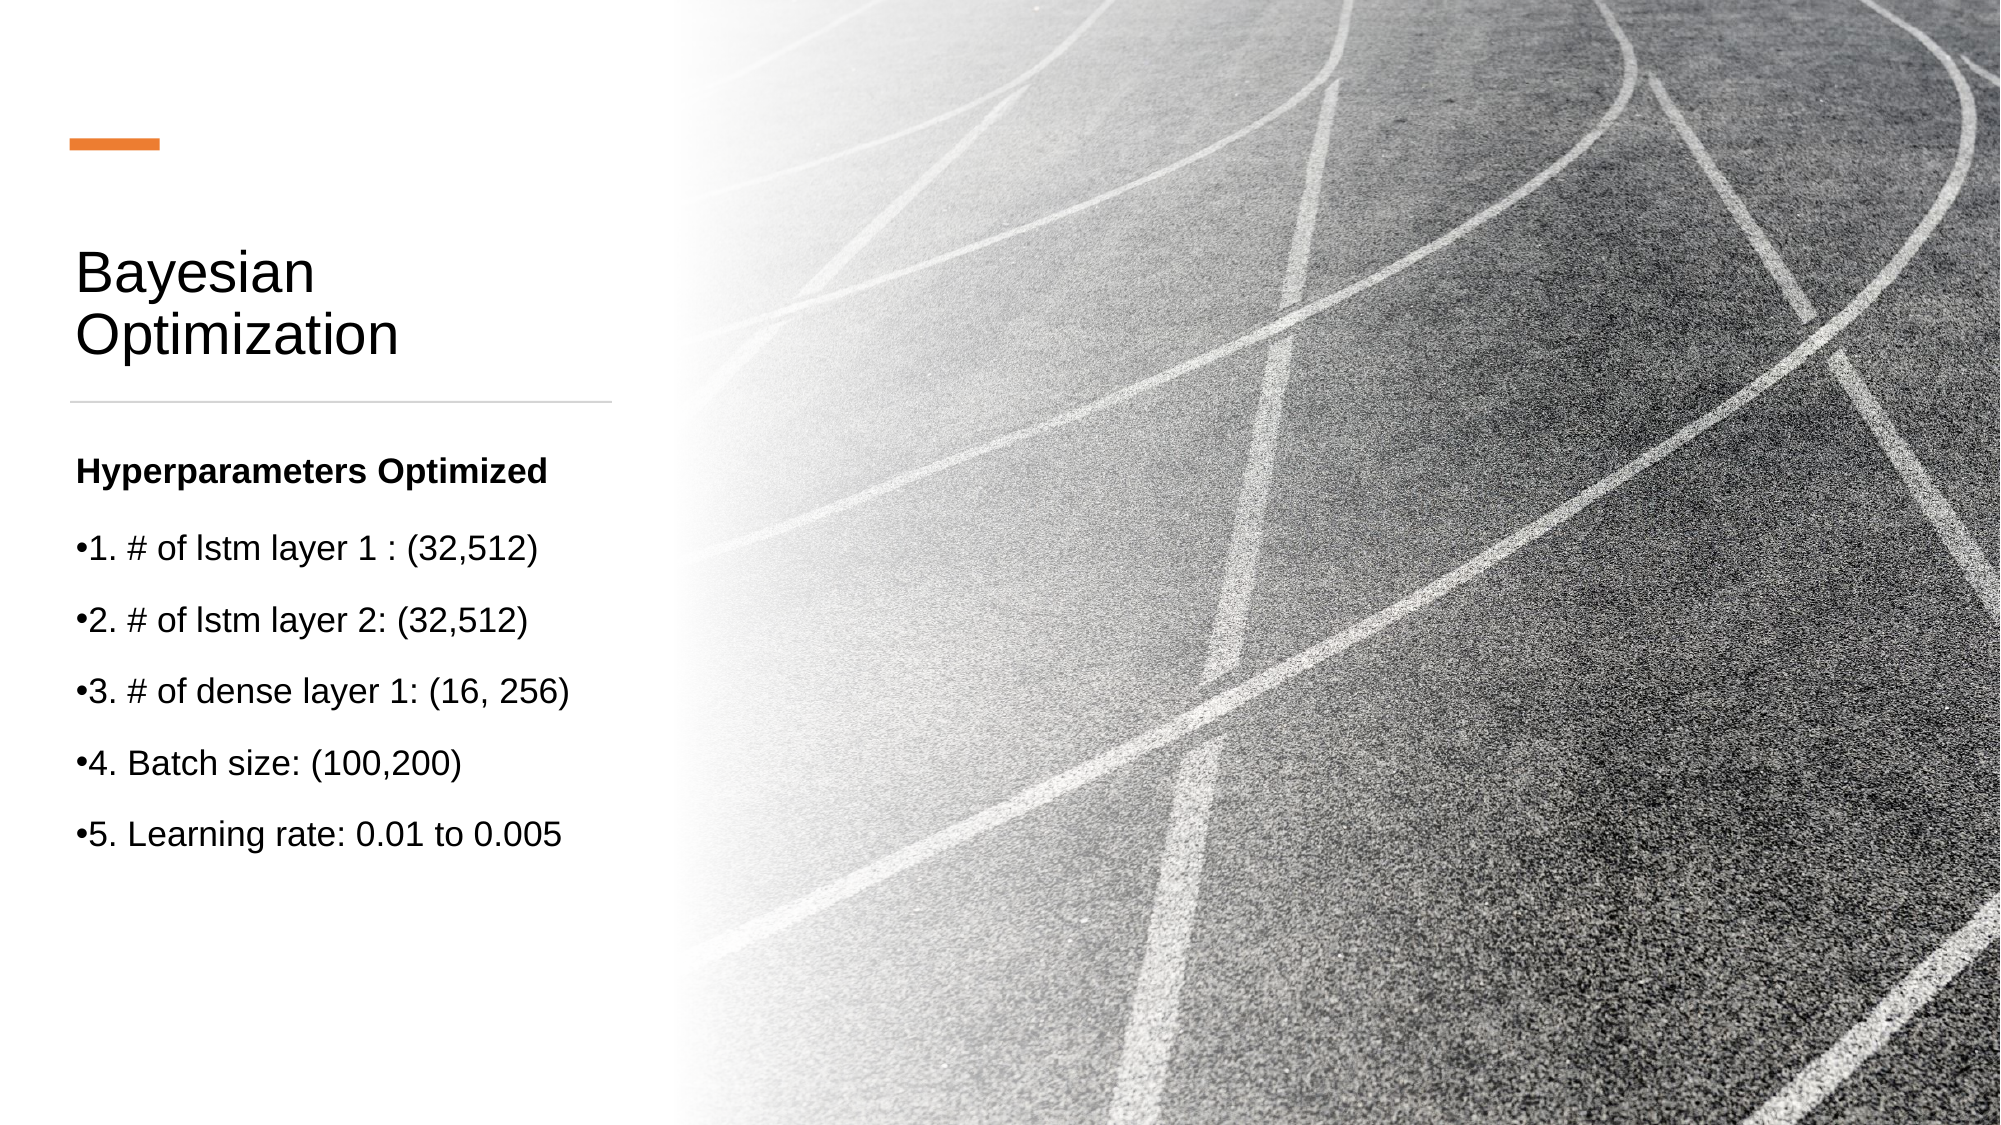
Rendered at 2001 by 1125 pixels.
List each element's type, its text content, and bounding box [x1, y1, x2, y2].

title Bayesian Optimization [60, 190, 577, 375]
text_box [69, 137, 161, 151]
text_box [0, 0, 577, 1125]
picture [577, 0, 2000, 1125]
text_box Hyperparameters Optimized 1. # of lstm layer 1 : (32,512) 2. # of lstm layer 2: (32,512) 3. # of dense layer 1: (16, 256) 4. Batch size: (100,200) 5. Learning rate: 0.01 to 0.005 [60, 445, 577, 972]
